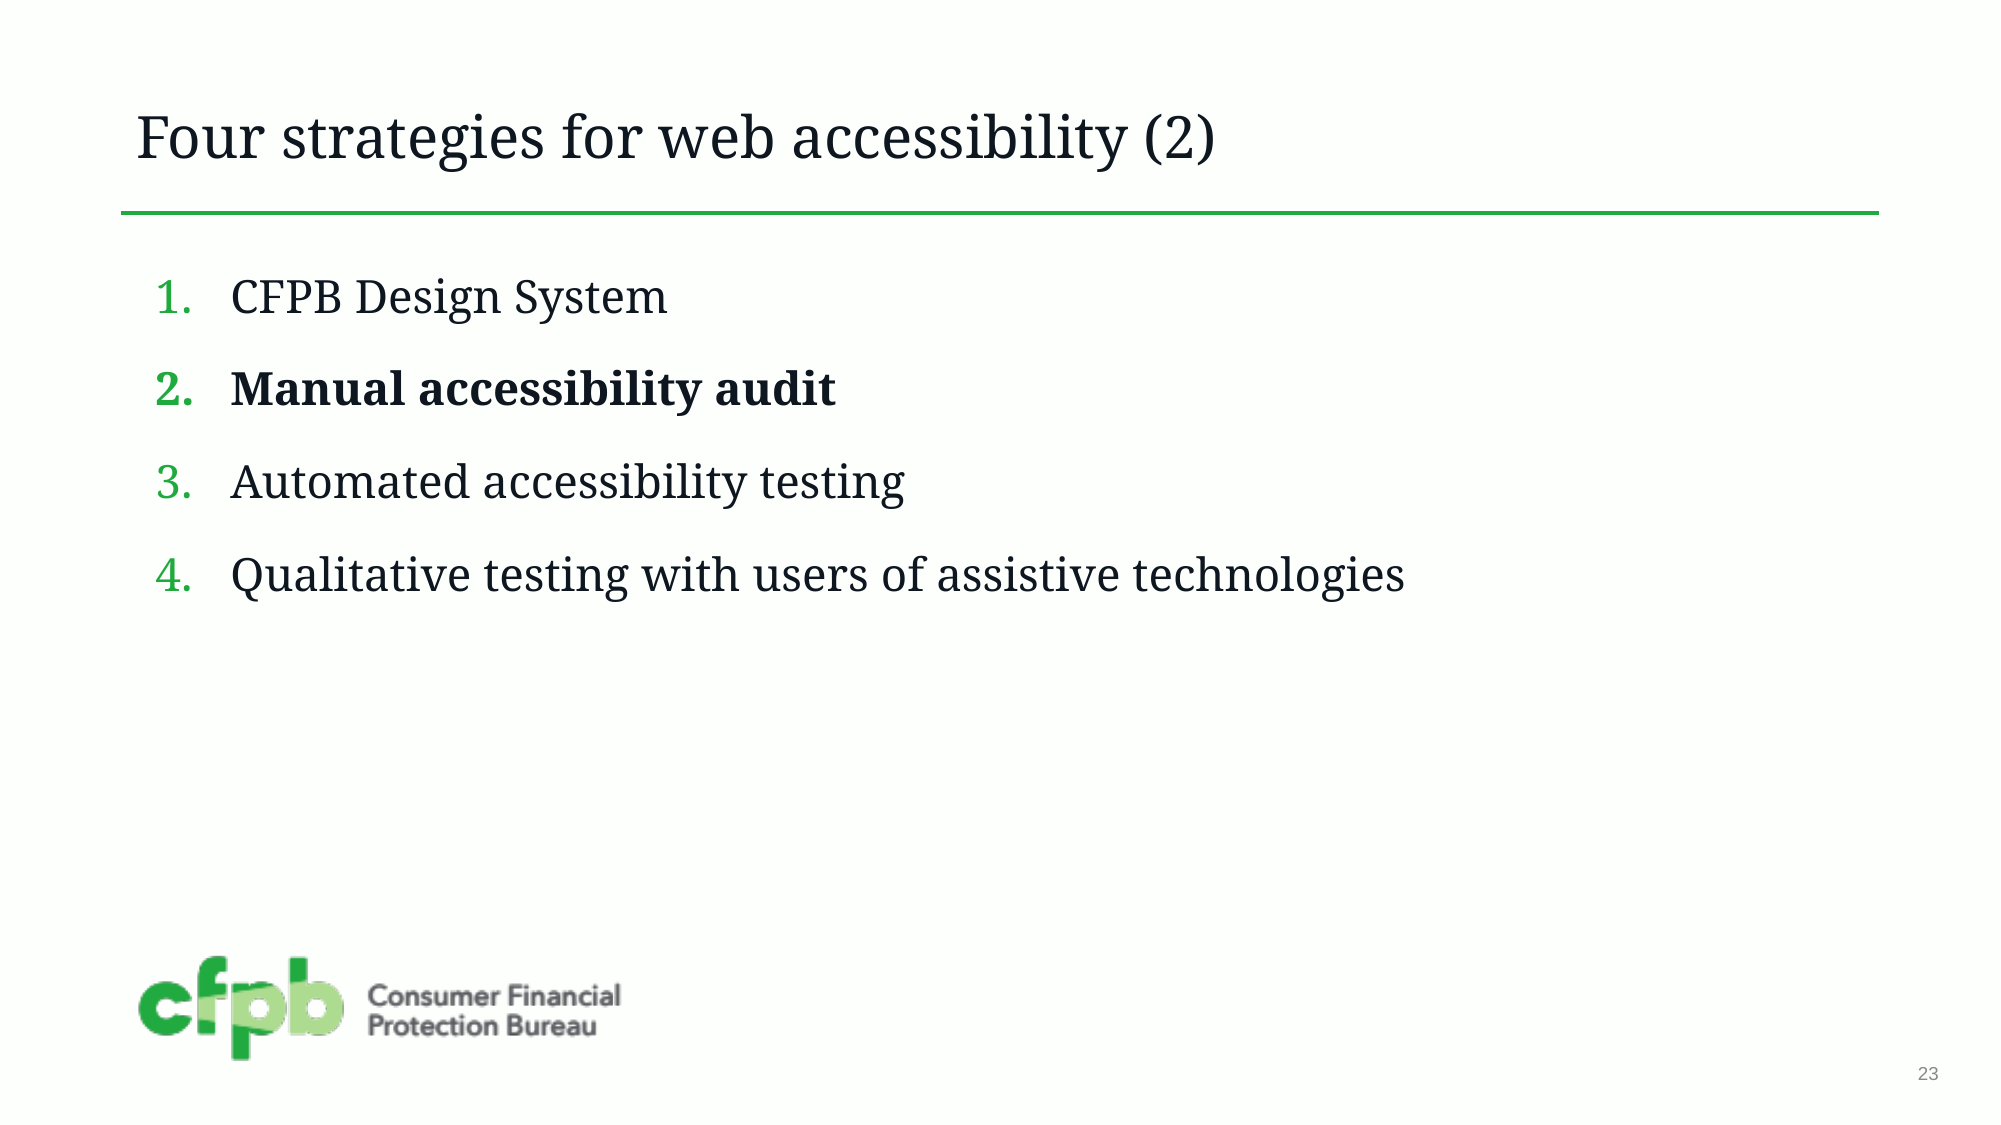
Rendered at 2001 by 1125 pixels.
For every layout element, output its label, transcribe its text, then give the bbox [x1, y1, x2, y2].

list CFPB Design System Manual accessibility audit Automated accessibility testing Qualitative testing with users of assistive technologies [121, 249, 1879, 878]
title Four strategies for web accessibility (2) [121, 74, 1879, 197]
footer 23 [1479, 1050, 1954, 1096]
